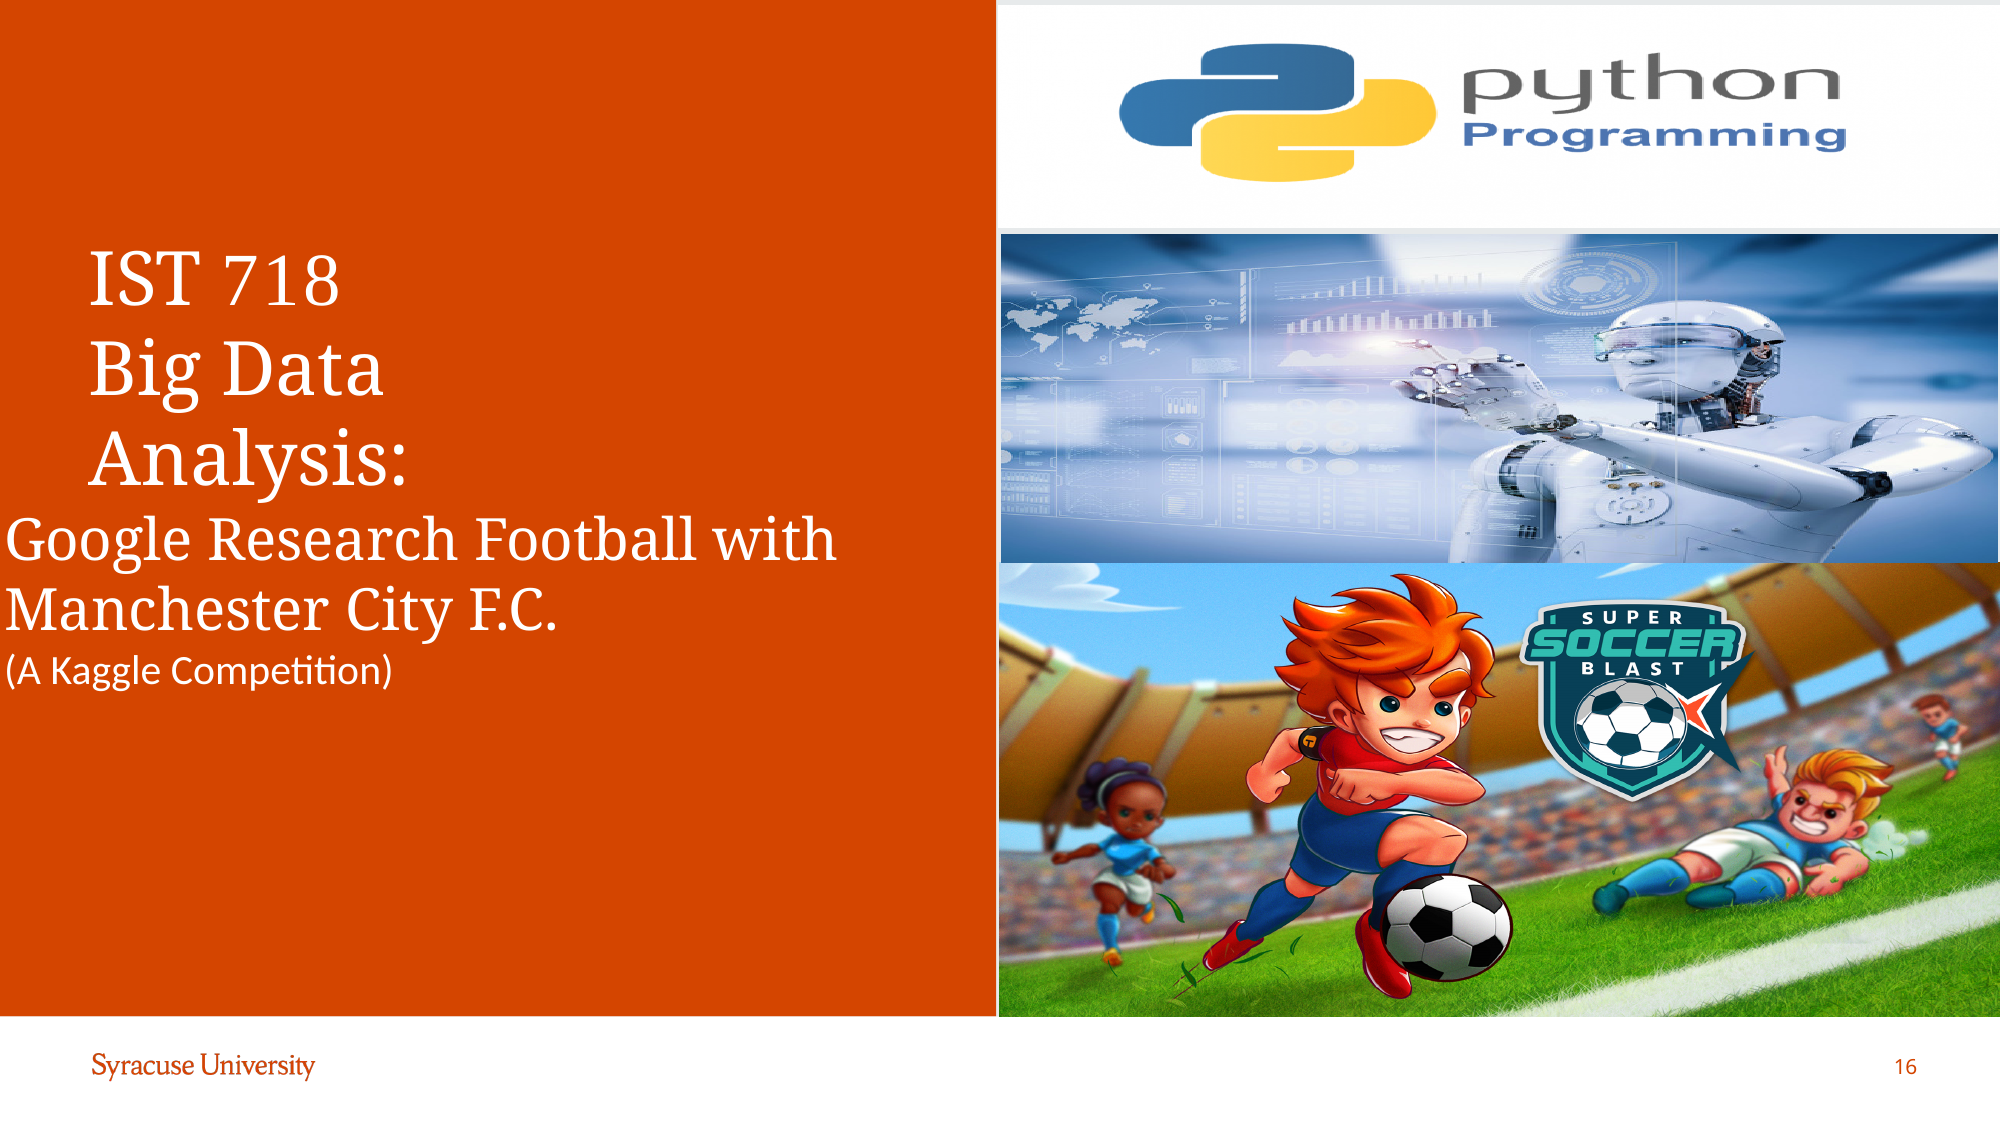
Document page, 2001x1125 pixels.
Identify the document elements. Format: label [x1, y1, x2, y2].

picture [998, 5, 2000, 229]
picture [999, 233, 2000, 1017]
text_box [0, 0, 2000, 1125]
